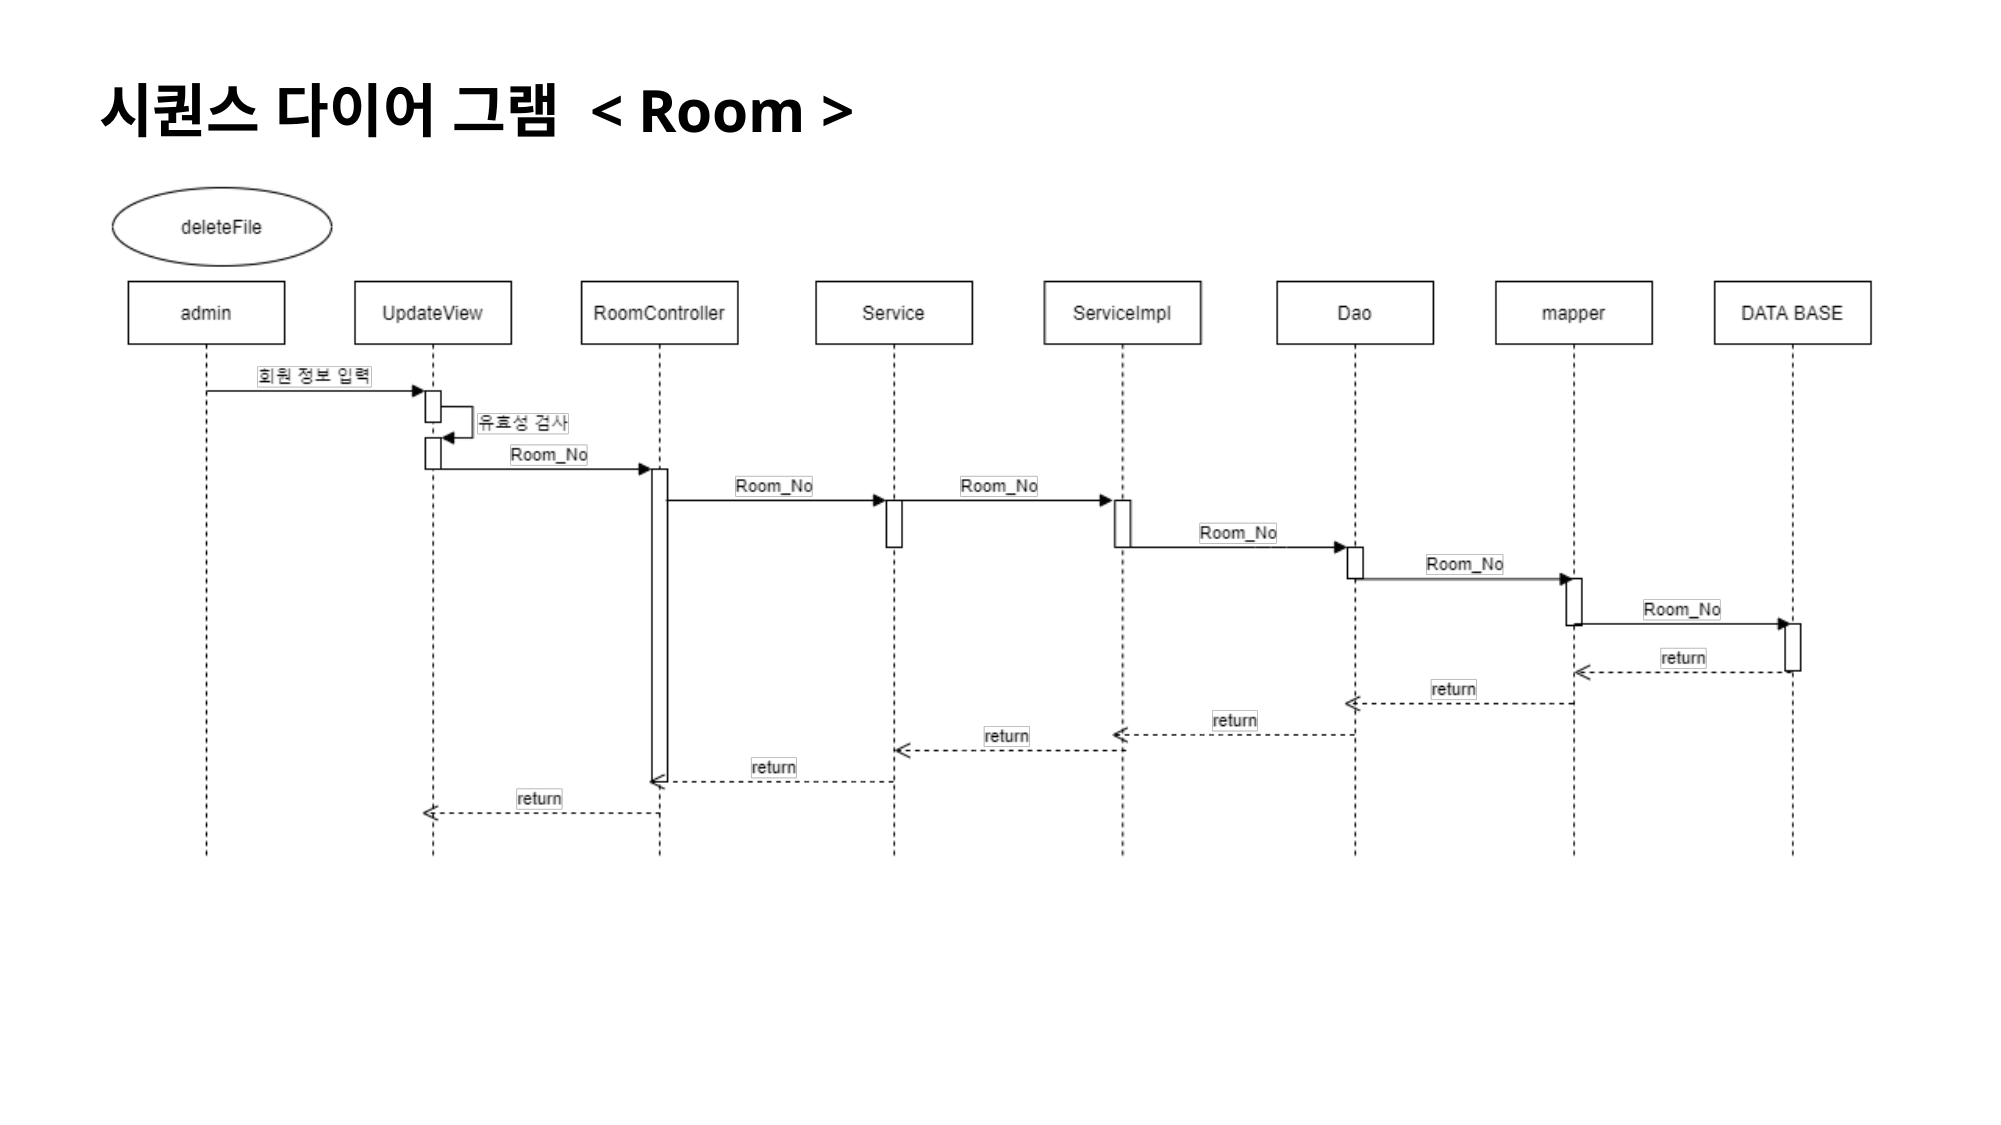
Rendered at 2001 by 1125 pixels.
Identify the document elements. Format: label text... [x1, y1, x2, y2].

picture [81, 120, 1919, 958]
text_box 시퀀스 다이어 그램 < Room > [84, 66, 943, 120]
